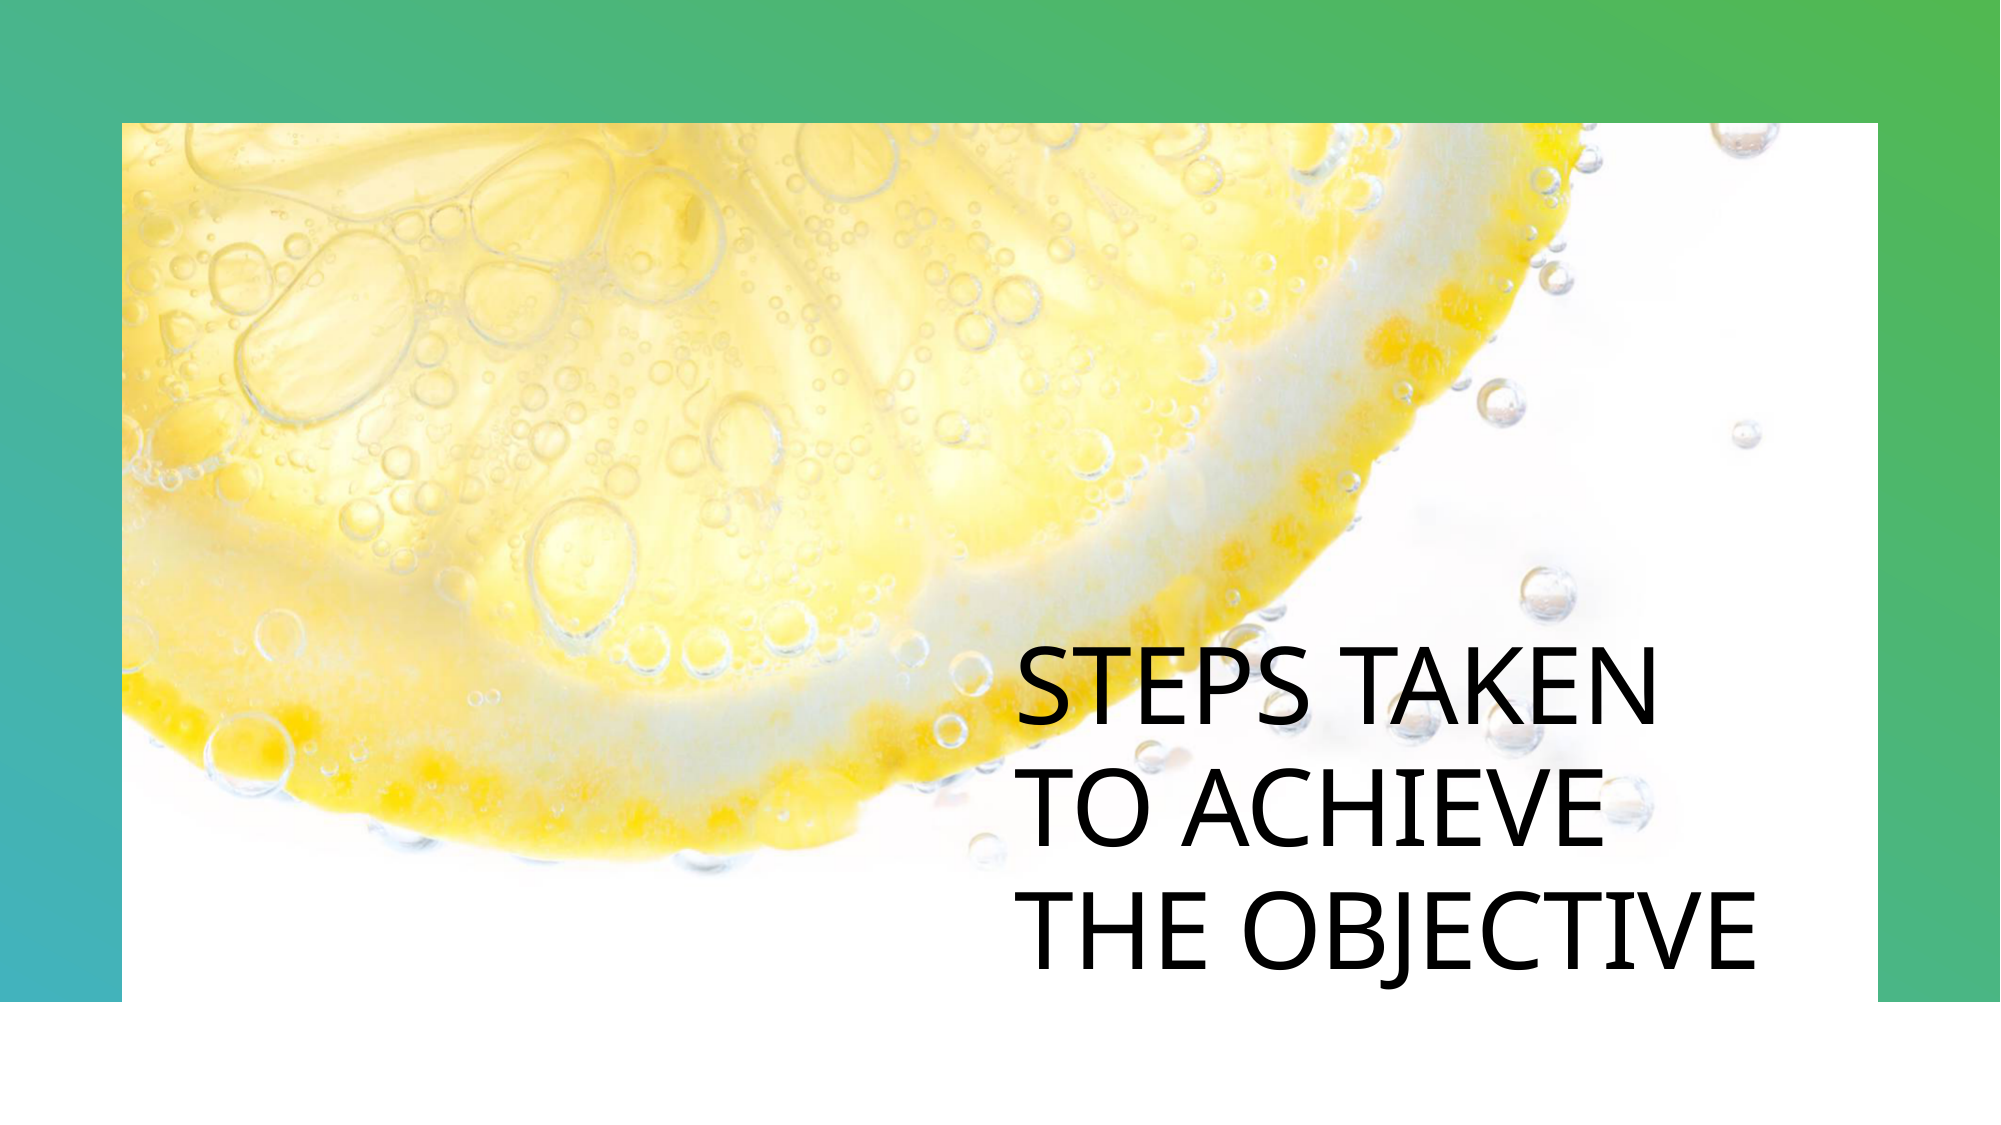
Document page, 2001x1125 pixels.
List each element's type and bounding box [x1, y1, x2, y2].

picture [122, 123, 1878, 1002]
